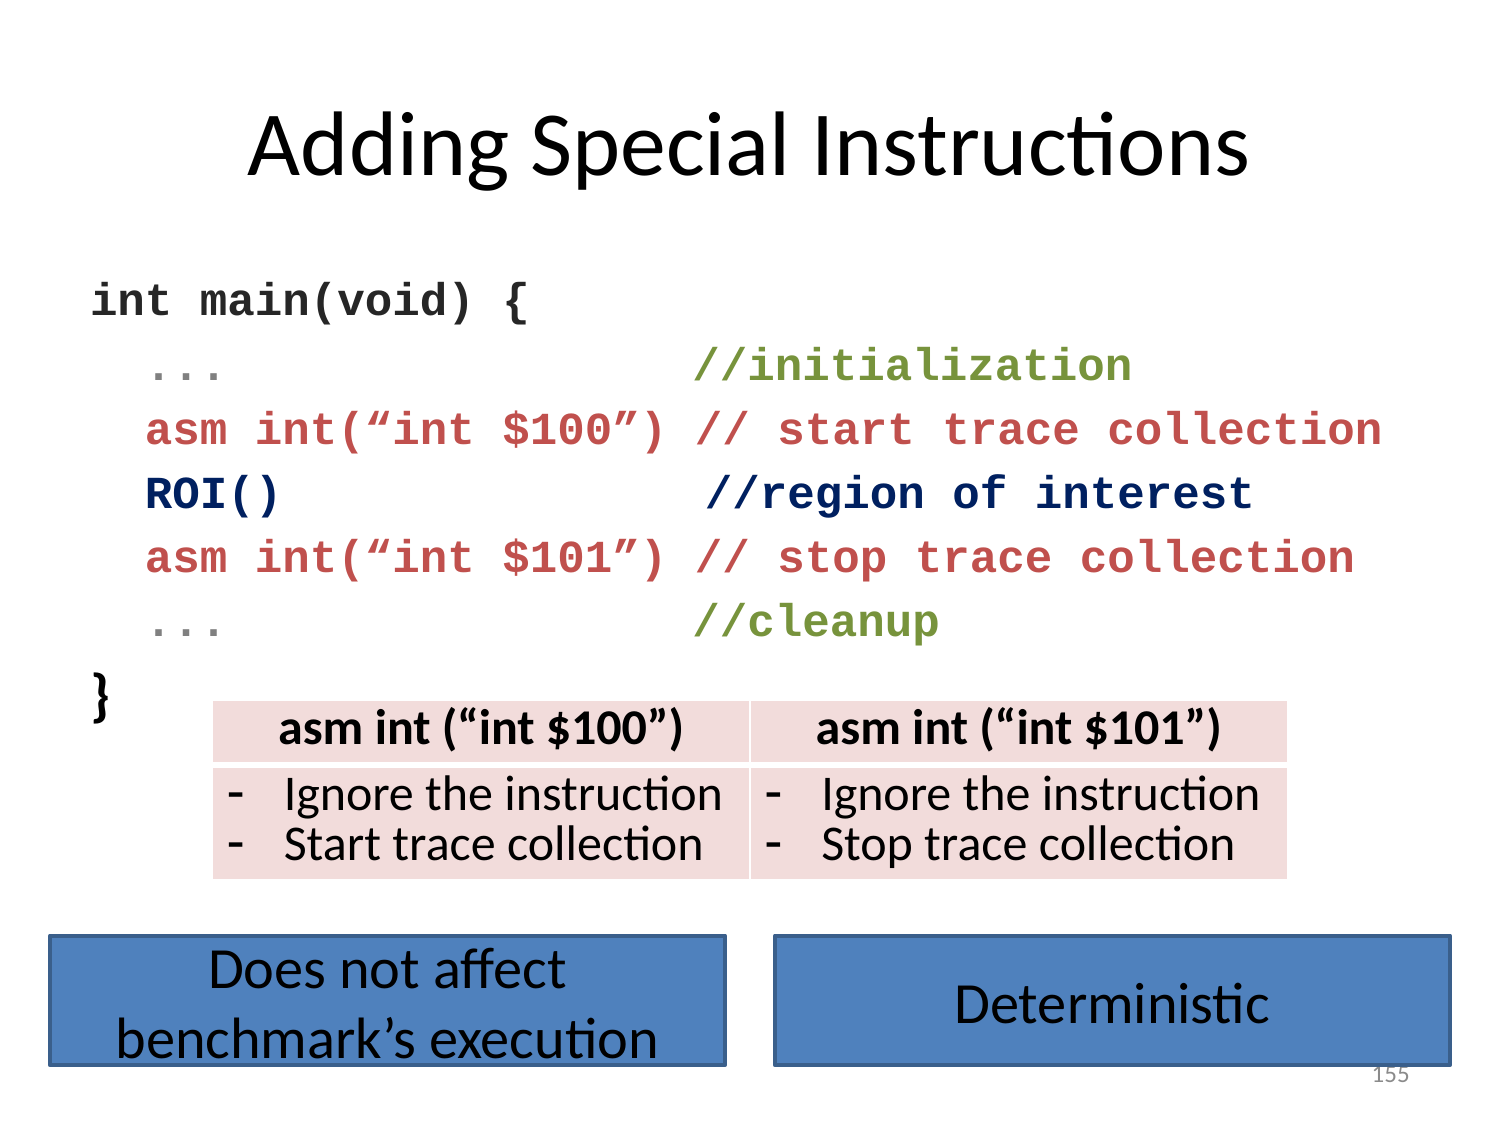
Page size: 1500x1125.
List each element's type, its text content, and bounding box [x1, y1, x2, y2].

table_cell Ignore the instruction Start trace collection [213, 768, 749, 879]
list int main(void) { ... //initialization asm int(“int $100”) // start trace collection ROI() //region of interest asm int(“int $101”) // stop trace collection ... //cleanup } [75, 262, 1450, 1005]
table_header asm int (“int $101”) [751, 701, 1287, 762]
title Adding Special Instructions [75, 45, 1425, 233]
table_cell Ignore the instruction Stop trace collection [751, 768, 1287, 879]
text_box Deterministic [773, 934, 1452, 1067]
slide_number 155 [1074, 1067, 1425, 1103]
text_box Does not affect benchmark’s execution [48, 934, 727, 1067]
table_header asm int (“int $100”) [213, 701, 749, 762]
